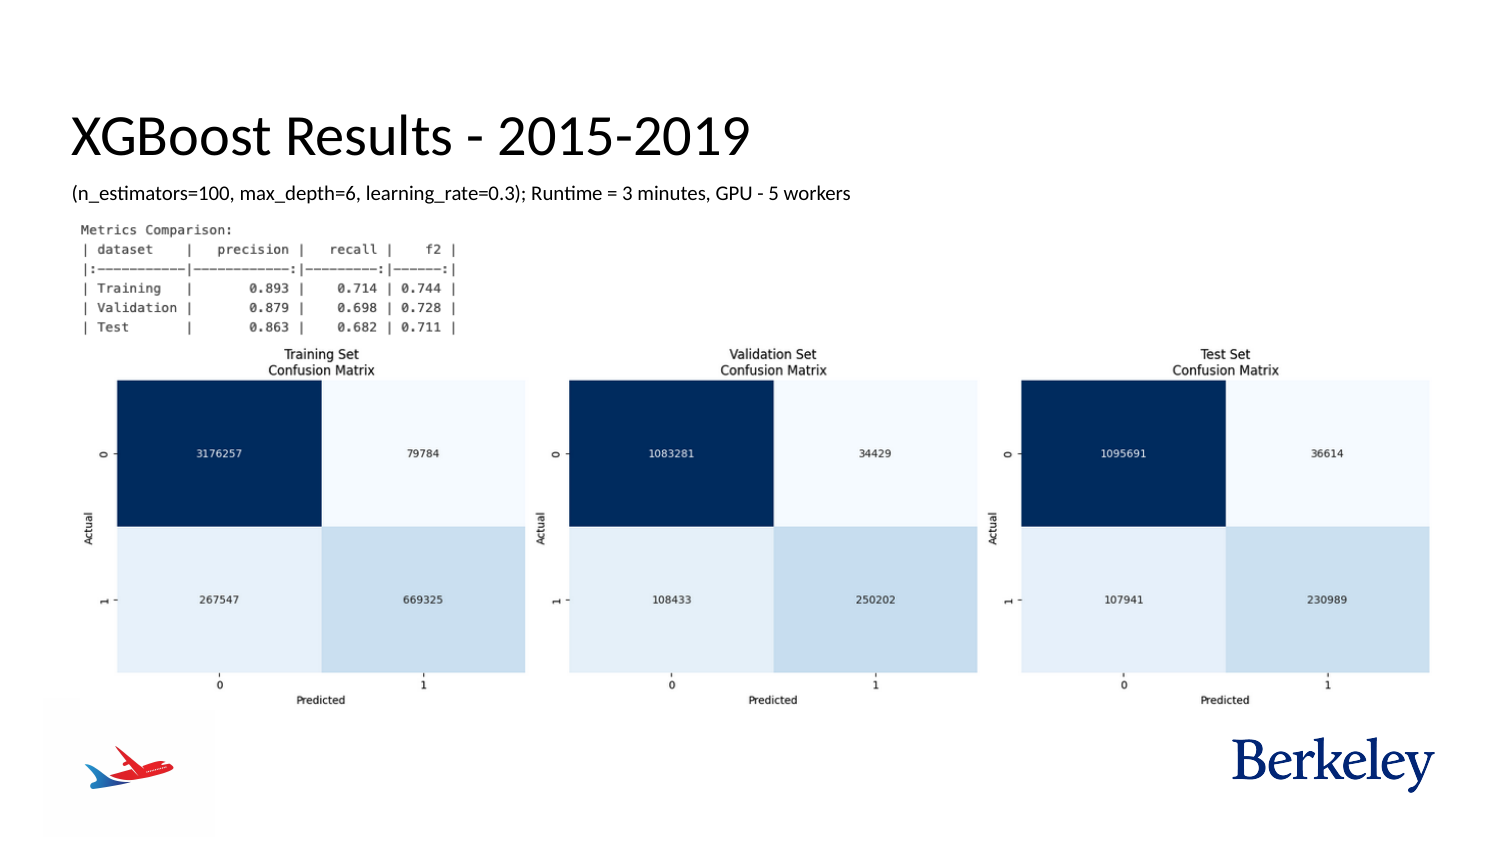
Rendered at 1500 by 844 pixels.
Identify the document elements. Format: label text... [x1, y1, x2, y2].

picture [1232, 737, 1435, 793]
picture [42, 216, 1436, 837]
text_box XGBoost Results - 2015-2019 (n_estimators=100, max_depth=6, learning_rate=0.3); Runtime = 3 minutes, GPU - 5 workers [56, 47, 1412, 157]
